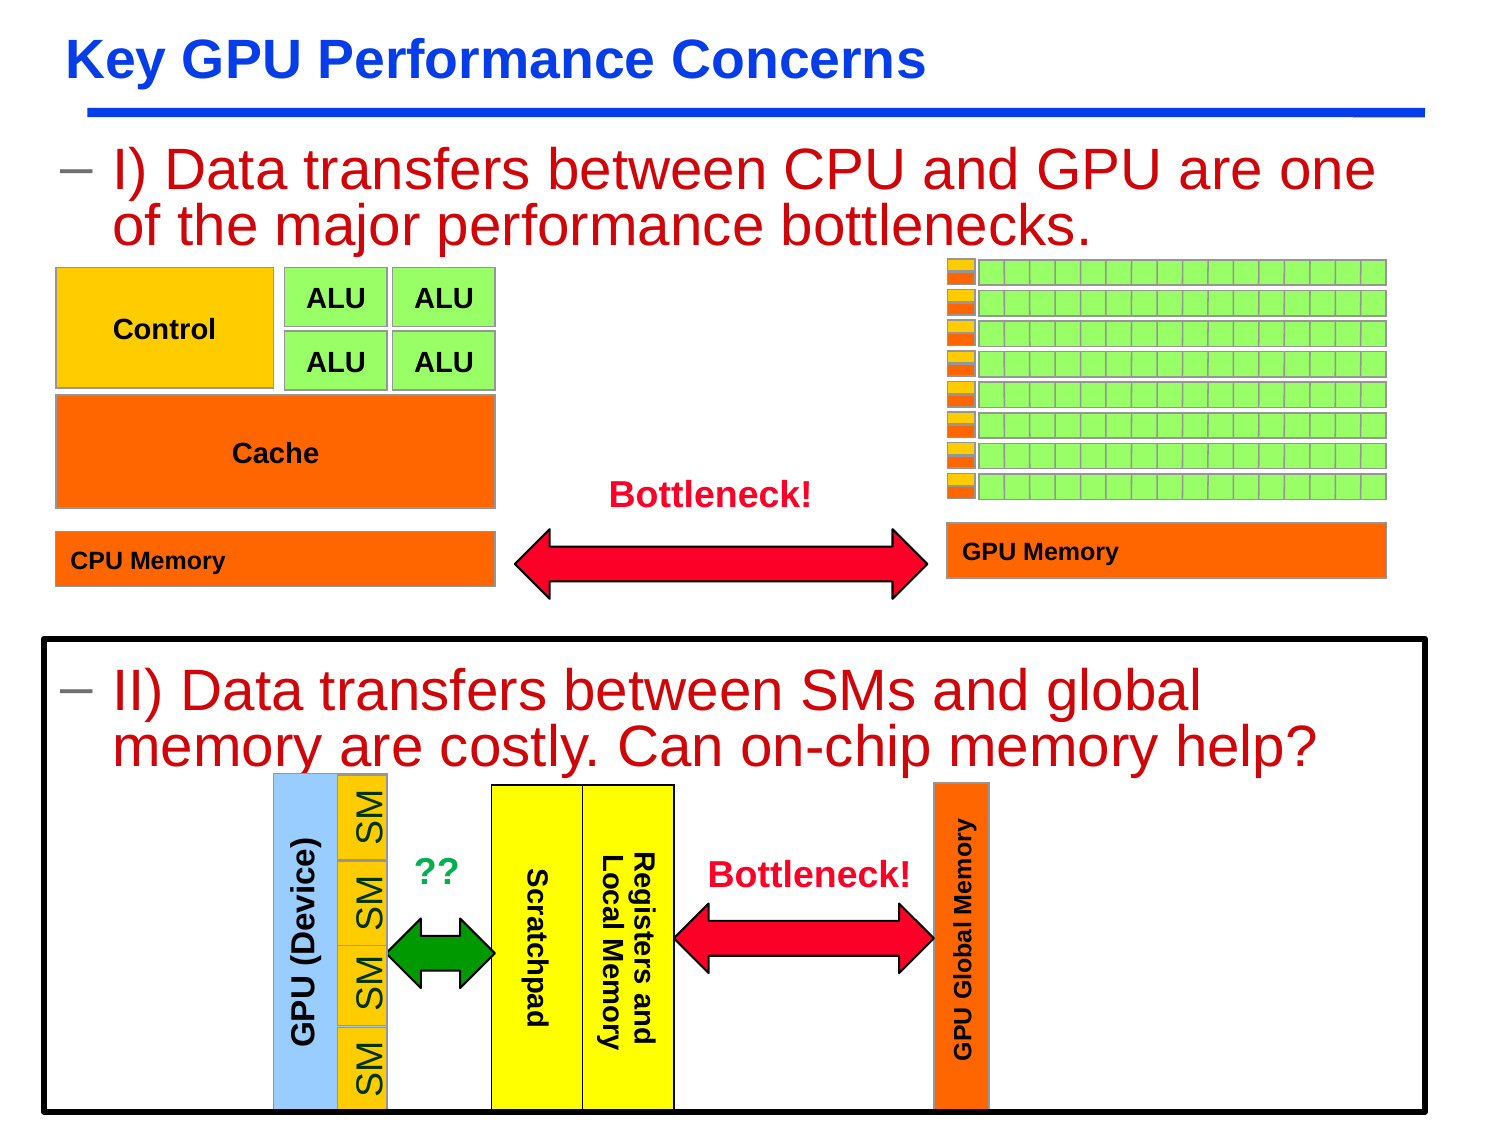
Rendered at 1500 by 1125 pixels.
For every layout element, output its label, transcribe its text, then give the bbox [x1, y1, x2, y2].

list I) Data transfers between CPU and GPU are one of the major performance bottlenecks. II) Data transfers between SMs and global memory are costly. Can on-chip memory help? [45, 137, 1406, 294]
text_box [946, 258, 1387, 579]
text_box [55, 267, 496, 587]
text_box Bottleneck! [593, 462, 857, 523]
text_box [514, 529, 928, 599]
title Key GPU Performance Concerns [49, 24, 1414, 102]
text_box [43, 638, 1425, 1112]
